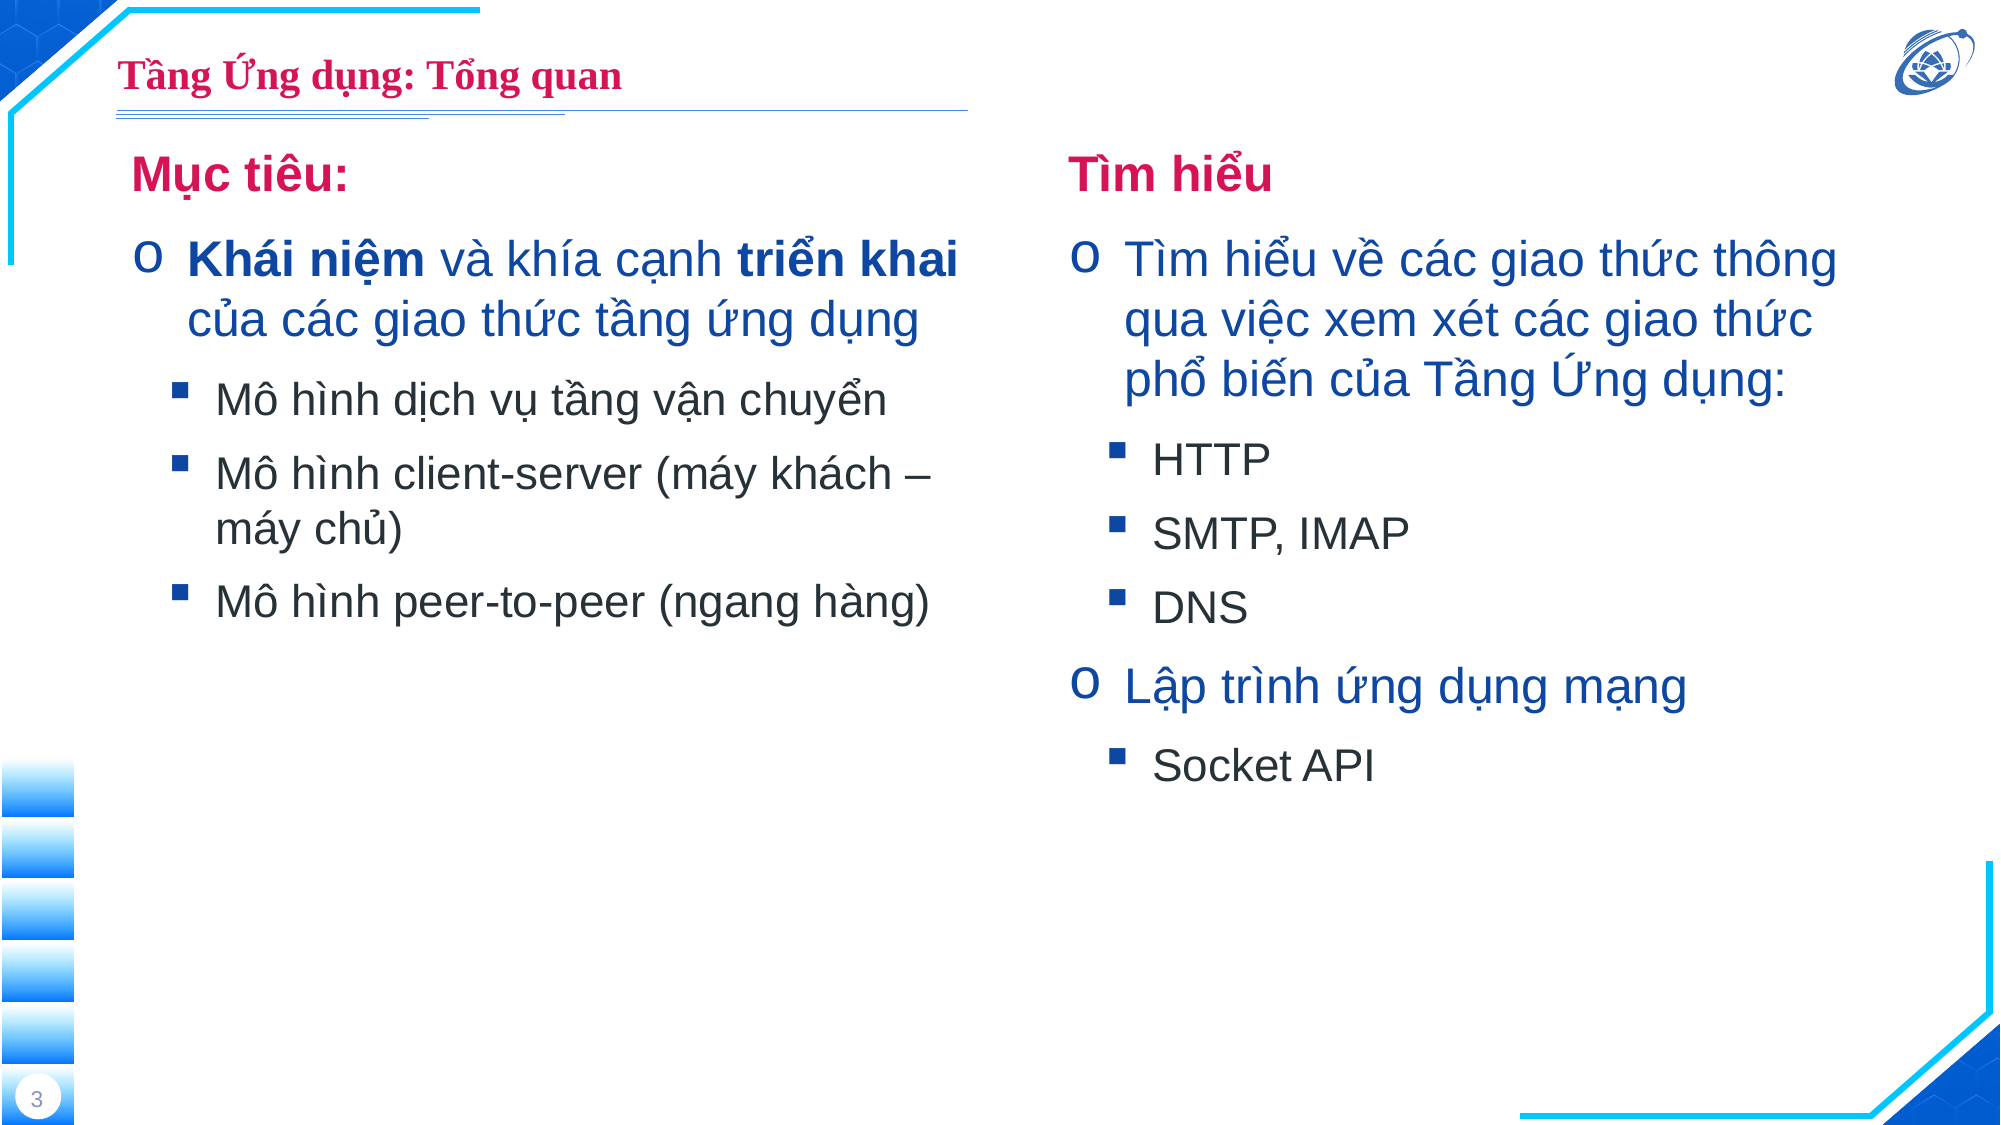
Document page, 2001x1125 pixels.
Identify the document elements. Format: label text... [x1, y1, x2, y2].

list Mục tiêu: Khái niệm và khía cạnh triển khai của các giao thức tầng ứng dụng Mô hình dịch vụ tầng vận chuyển Mô hình client-server (máy khách – máy chủ) Mô hình peer-to-peer (ngang hàng) [116, 134, 982, 1046]
slide_number 3 [0, 1075, 117, 1122]
list Tìm hiểu Tìm hiểu về các giao thức thông qua việc xem xét các giao thức phổ biến của Tầng Ứng dụng: HTTP SMTP, IMAP DNS Lập trình ứng dụng mạng Socket API [1053, 134, 1919, 1046]
title Tầng Ứng dụng: Tổng quan [117, 28, 1863, 106]
